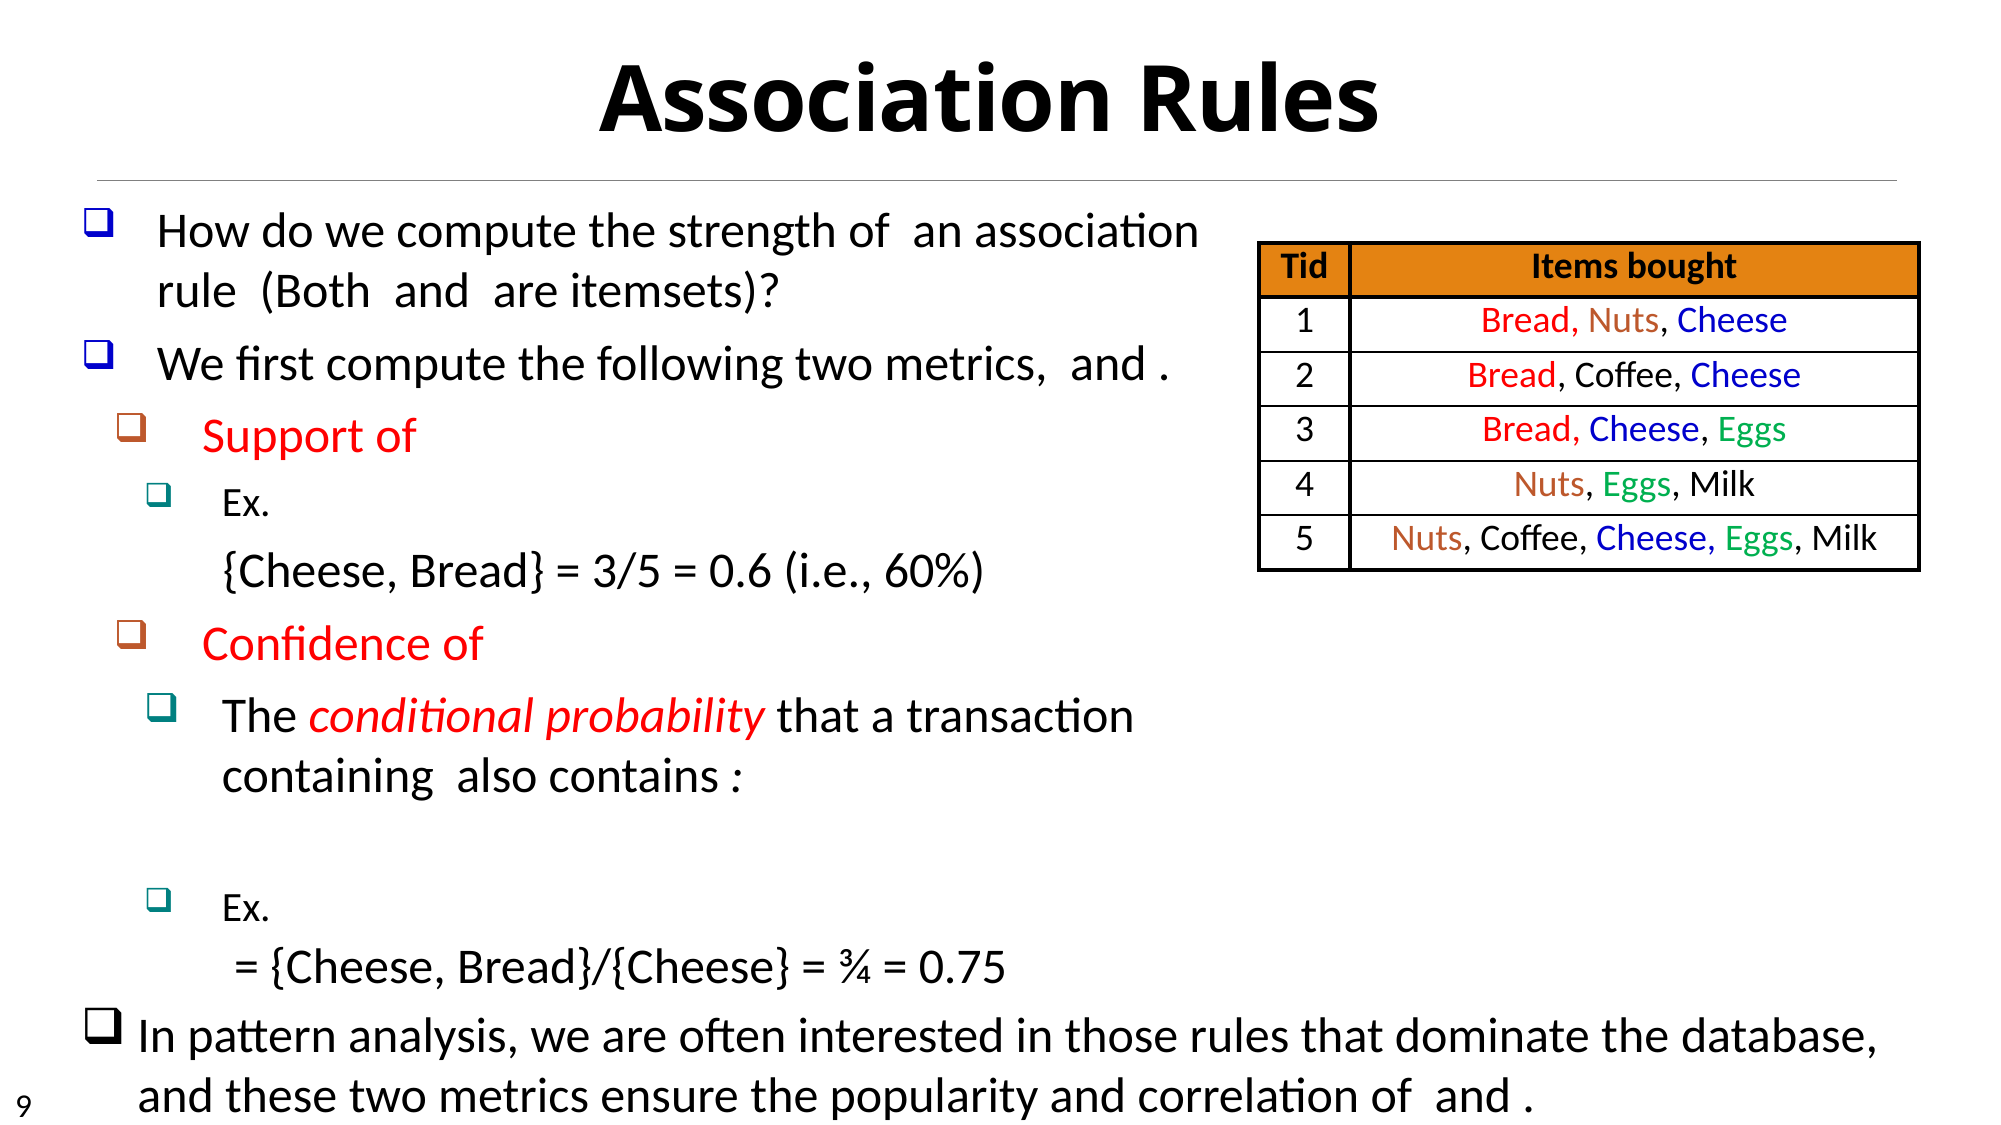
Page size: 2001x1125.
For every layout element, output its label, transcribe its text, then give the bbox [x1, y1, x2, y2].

table_cell 4 [1261, 462, 1348, 514]
title Association Rules [57, 36, 1923, 158]
table_cell 1 [1261, 299, 1348, 351]
table_cell 5 [1261, 516, 1348, 568]
table_cell Bread, Nuts, Cheese [1352, 299, 1917, 351]
table_header Items bought [1352, 245, 1917, 295]
list [57, 200, 1929, 1084]
table_header Tid [1261, 245, 1348, 295]
table_cell 2 [1261, 353, 1348, 405]
table_cell Bread, Cheese, Eggs [1352, 407, 1917, 460]
table_cell Nuts, Coffee, Cheese, Eggs, Milk [1352, 516, 1917, 568]
table_cell Bread, Coffee, Cheese [1352, 353, 1917, 405]
table_cell 3 [1261, 407, 1348, 460]
table_cell Nuts, Eggs, Milk [1352, 462, 1917, 514]
